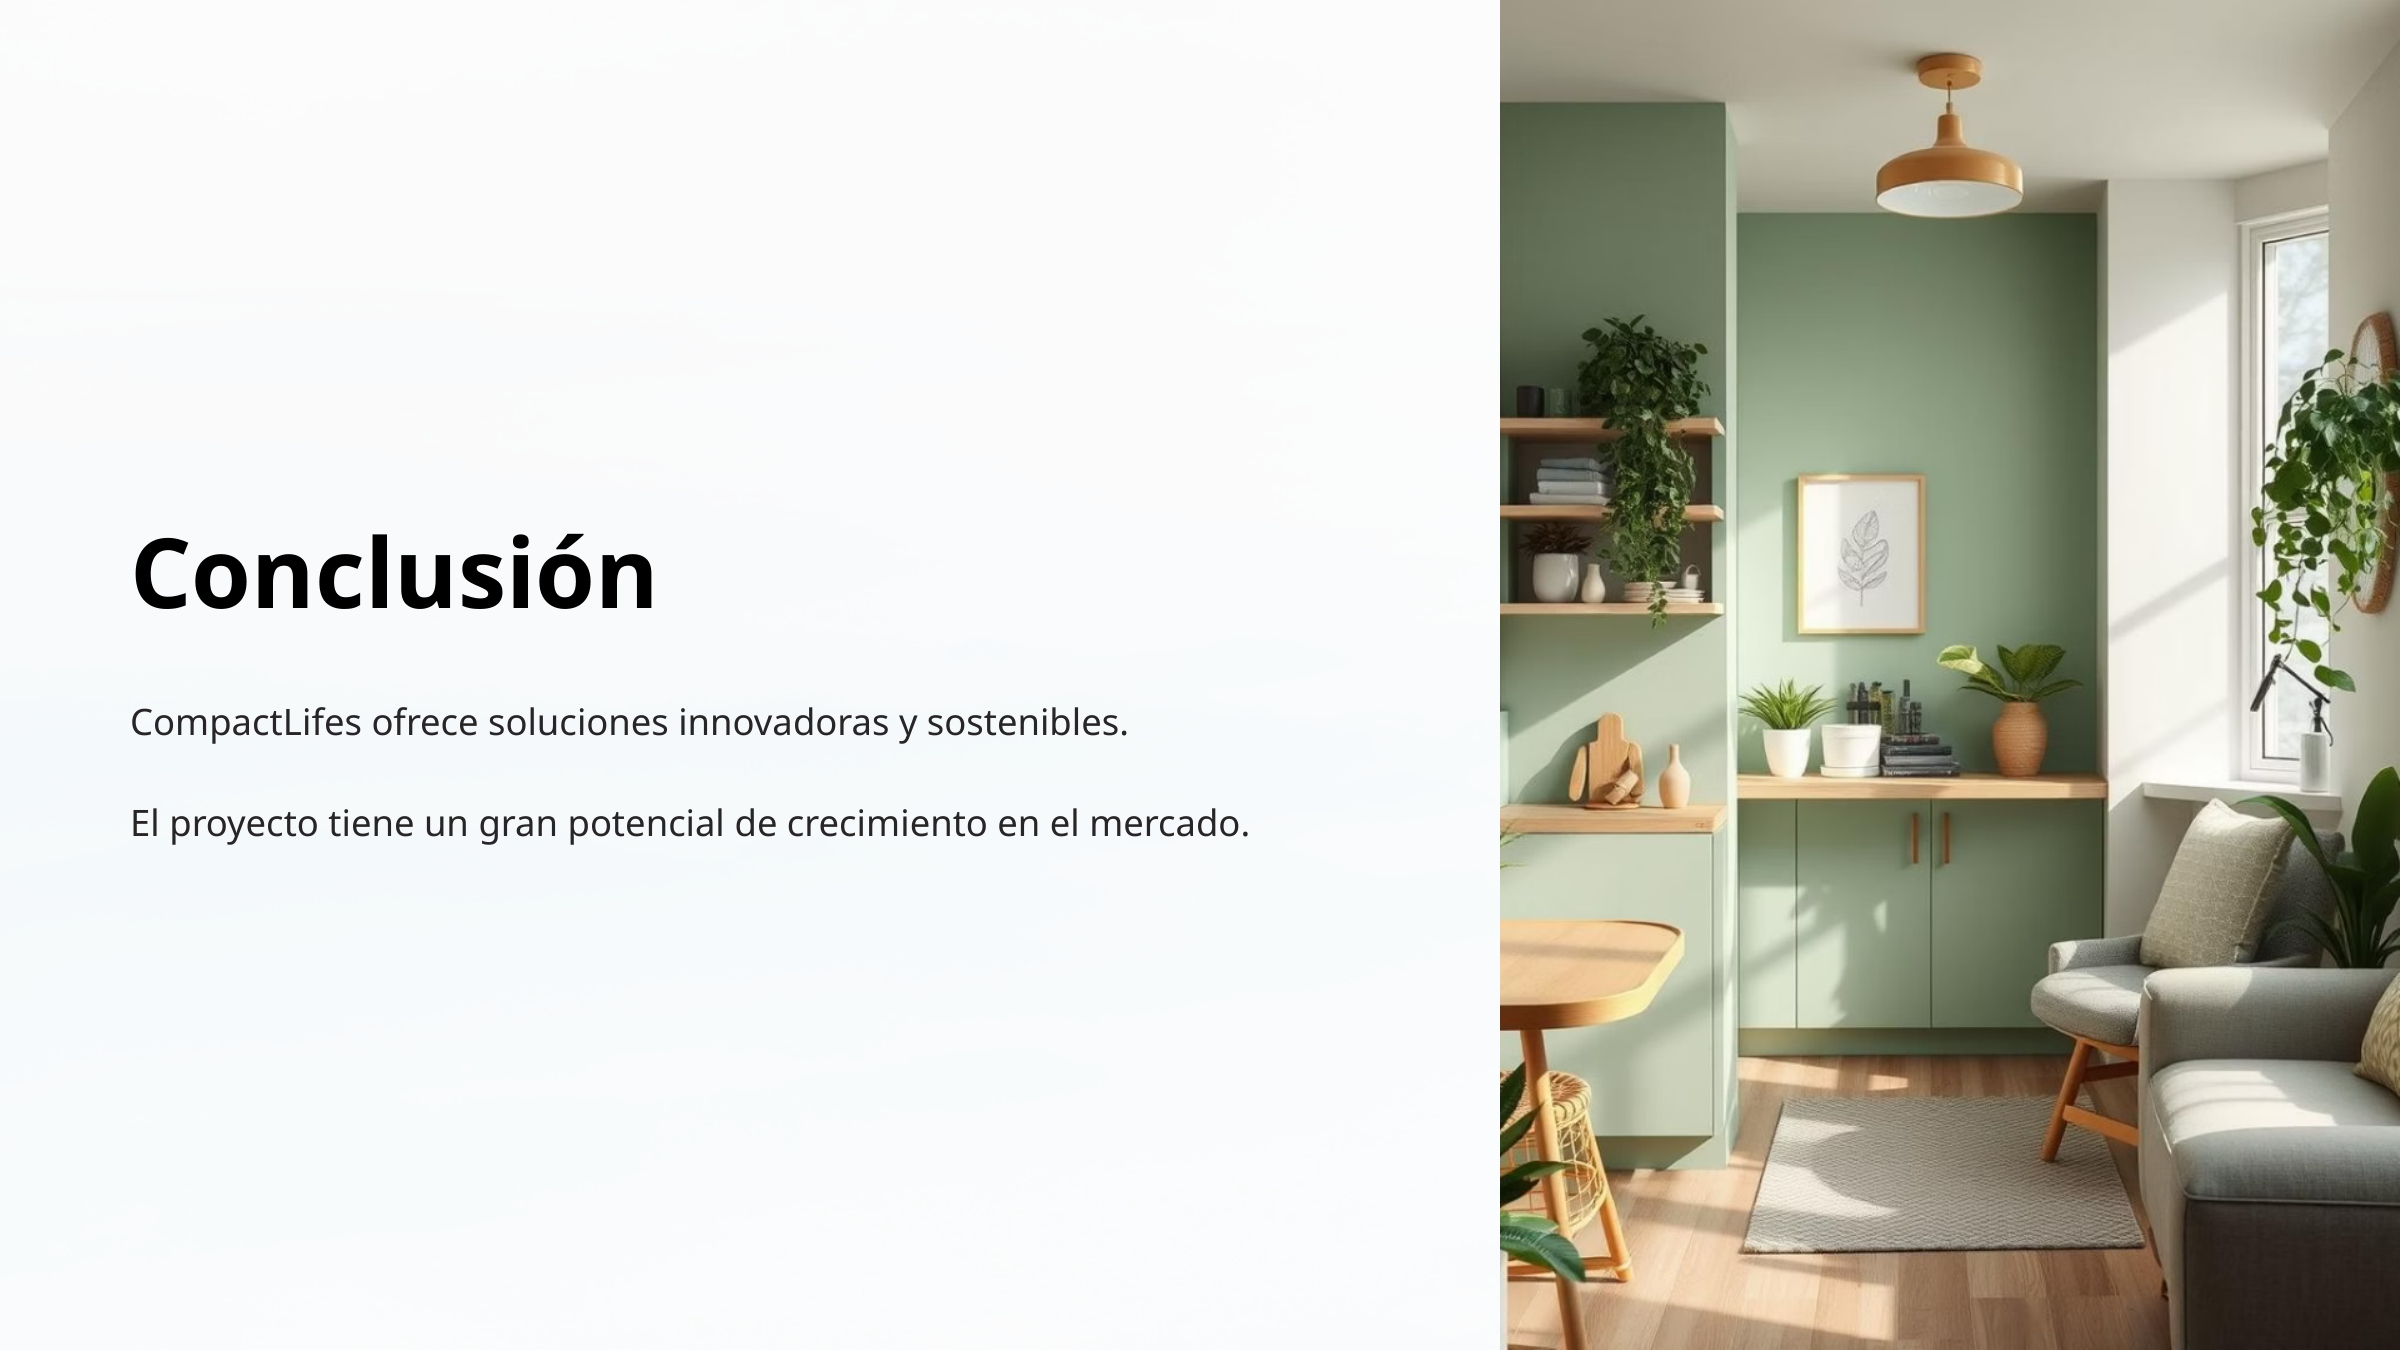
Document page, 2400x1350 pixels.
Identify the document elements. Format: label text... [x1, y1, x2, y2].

picture [1499, 0, 2400, 1350]
text_box CompactLifes ofrece soluciones innovadoras y sostenibles. [130, 683, 1370, 743]
text_box El proyecto tiene un gran potencial de crecimiento en el mercado. [130, 784, 1370, 845]
text_box Conclusión [130, 505, 1107, 628]
